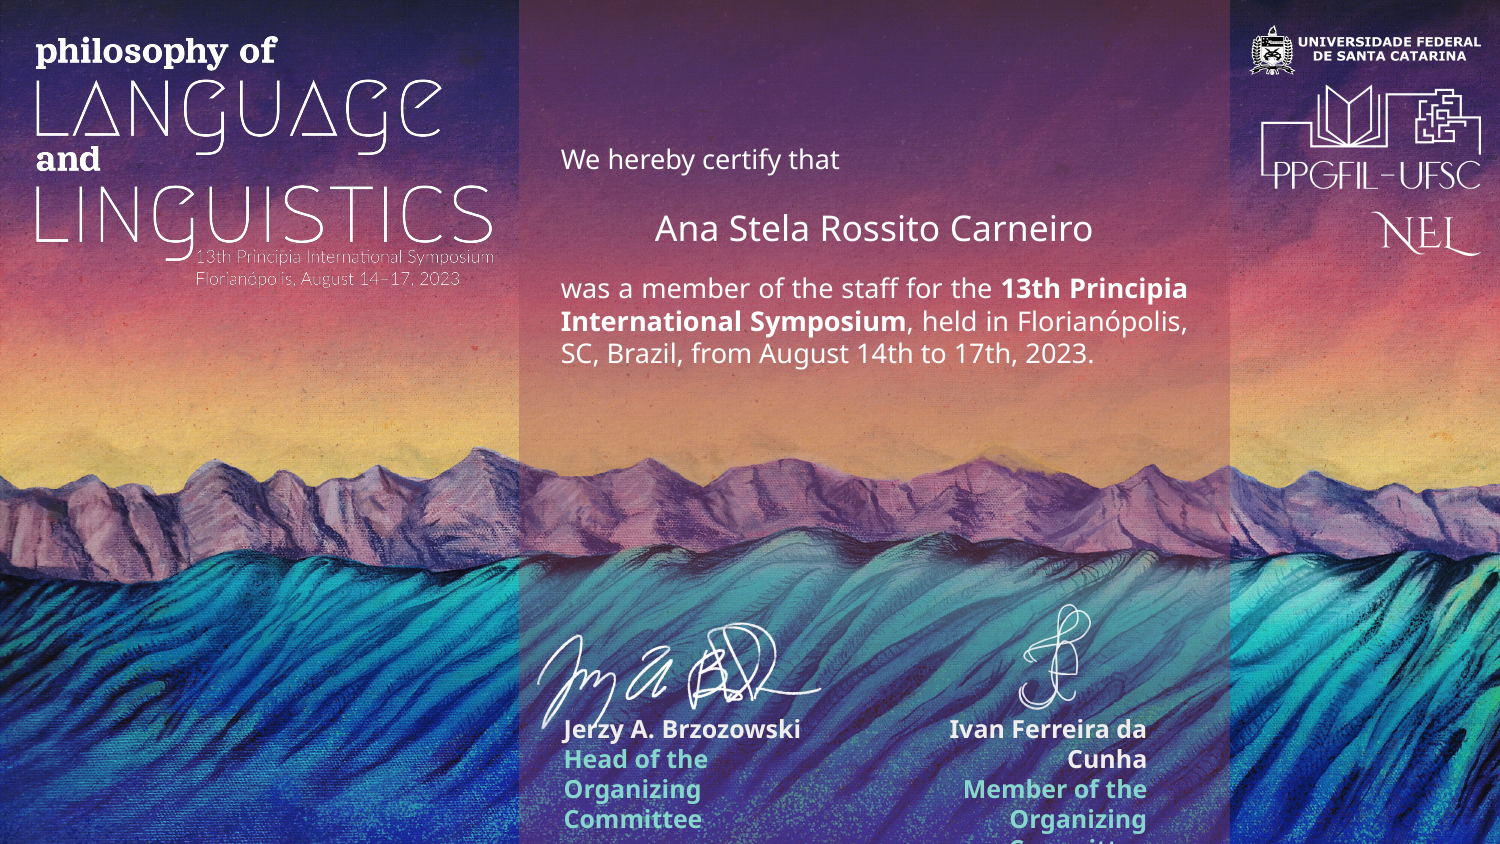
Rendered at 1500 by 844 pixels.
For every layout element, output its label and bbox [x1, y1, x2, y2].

text_box [519, 595, 850, 821]
text_box [874, 569, 1163, 821]
picture [0, 0, 1500, 844]
